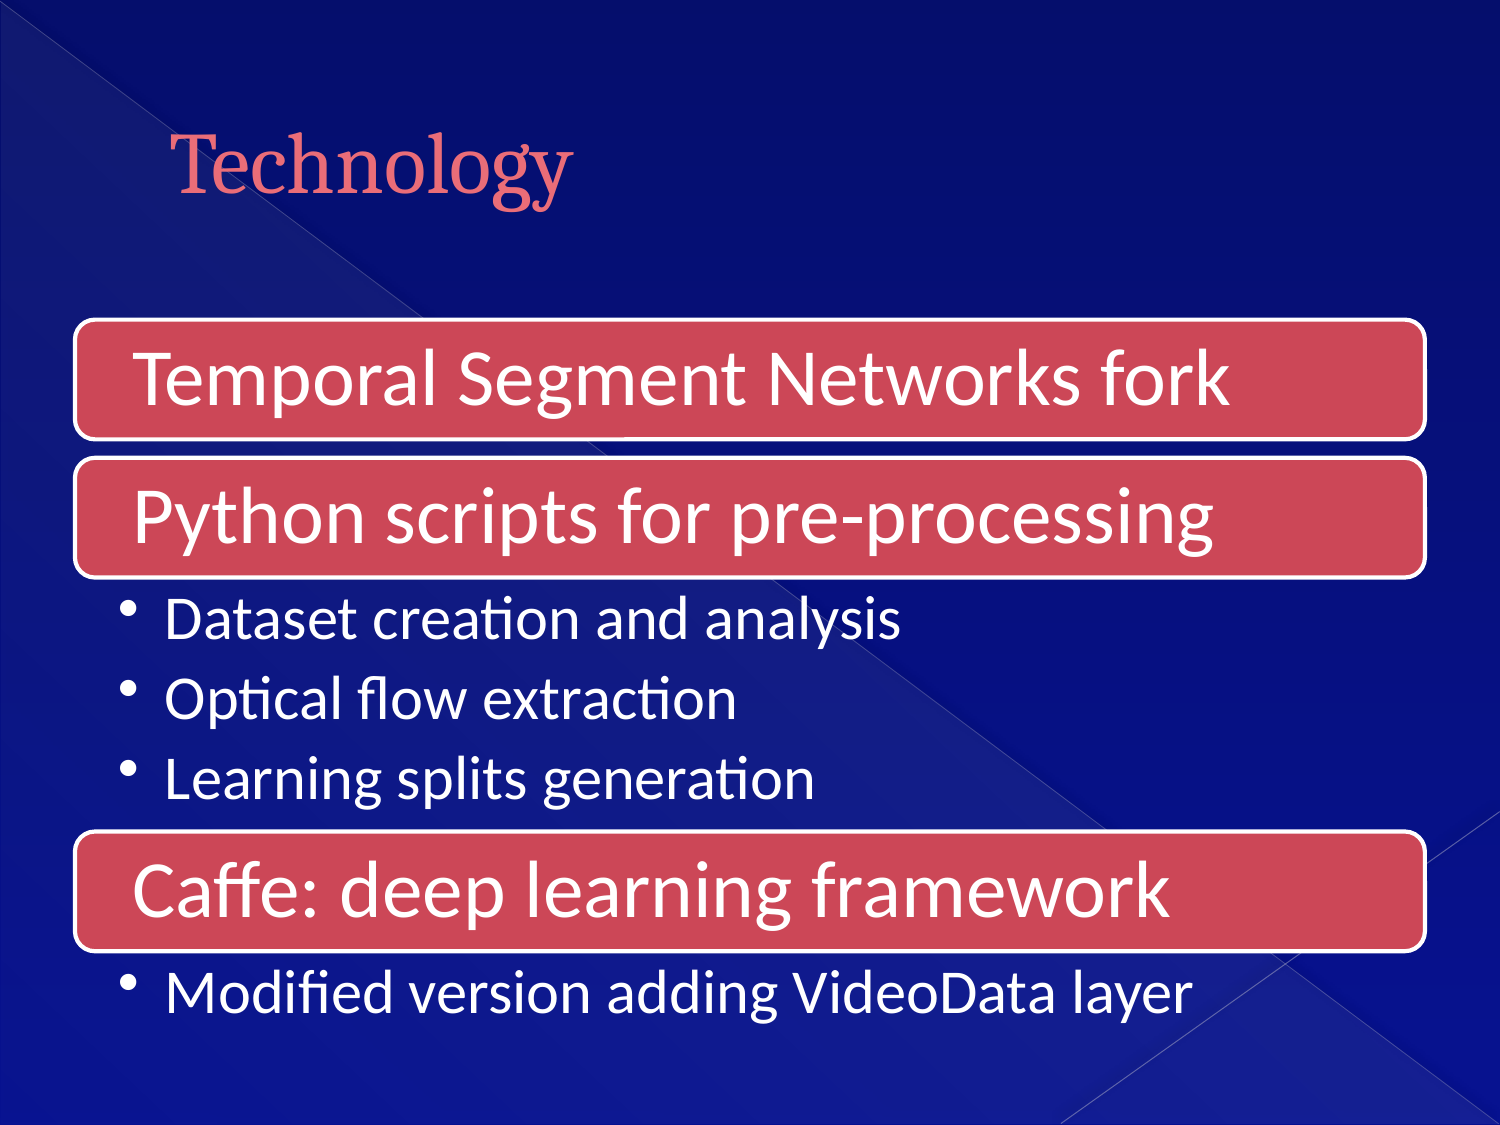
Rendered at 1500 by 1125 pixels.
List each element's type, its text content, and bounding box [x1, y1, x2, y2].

title Technology [75, 43, 1425, 274]
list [74, 308, 1426, 1060]
